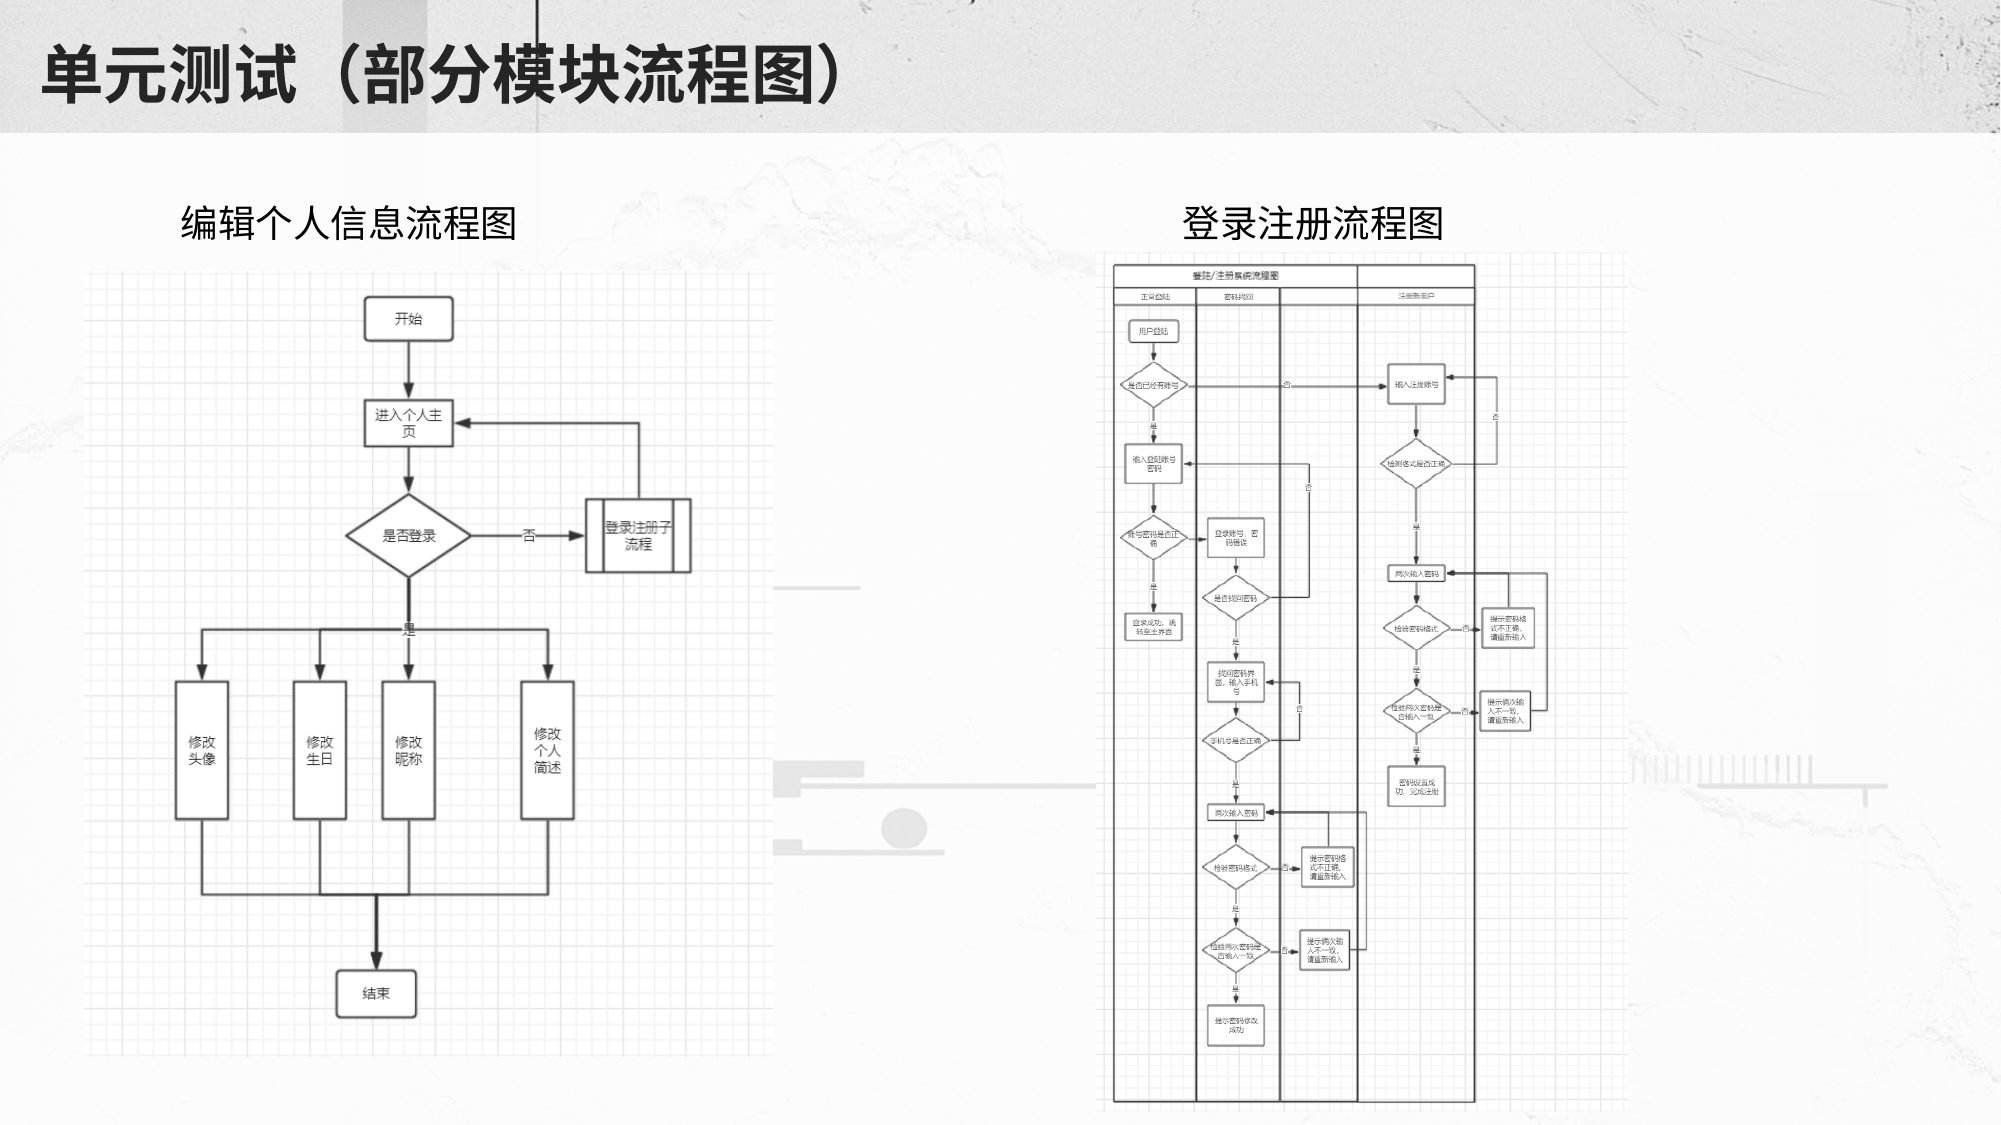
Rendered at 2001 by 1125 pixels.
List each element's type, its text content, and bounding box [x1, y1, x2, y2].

text_box 编辑个人信息流程图 [166, 192, 659, 253]
picture [84, 271, 773, 1057]
title 单元测试（部分模块流程图） [24, 35, 1750, 121]
picture [0, 0, 2001, 1125]
picture [1096, 252, 1628, 1112]
text_box 登录注册流程图 [1168, 192, 1507, 252]
